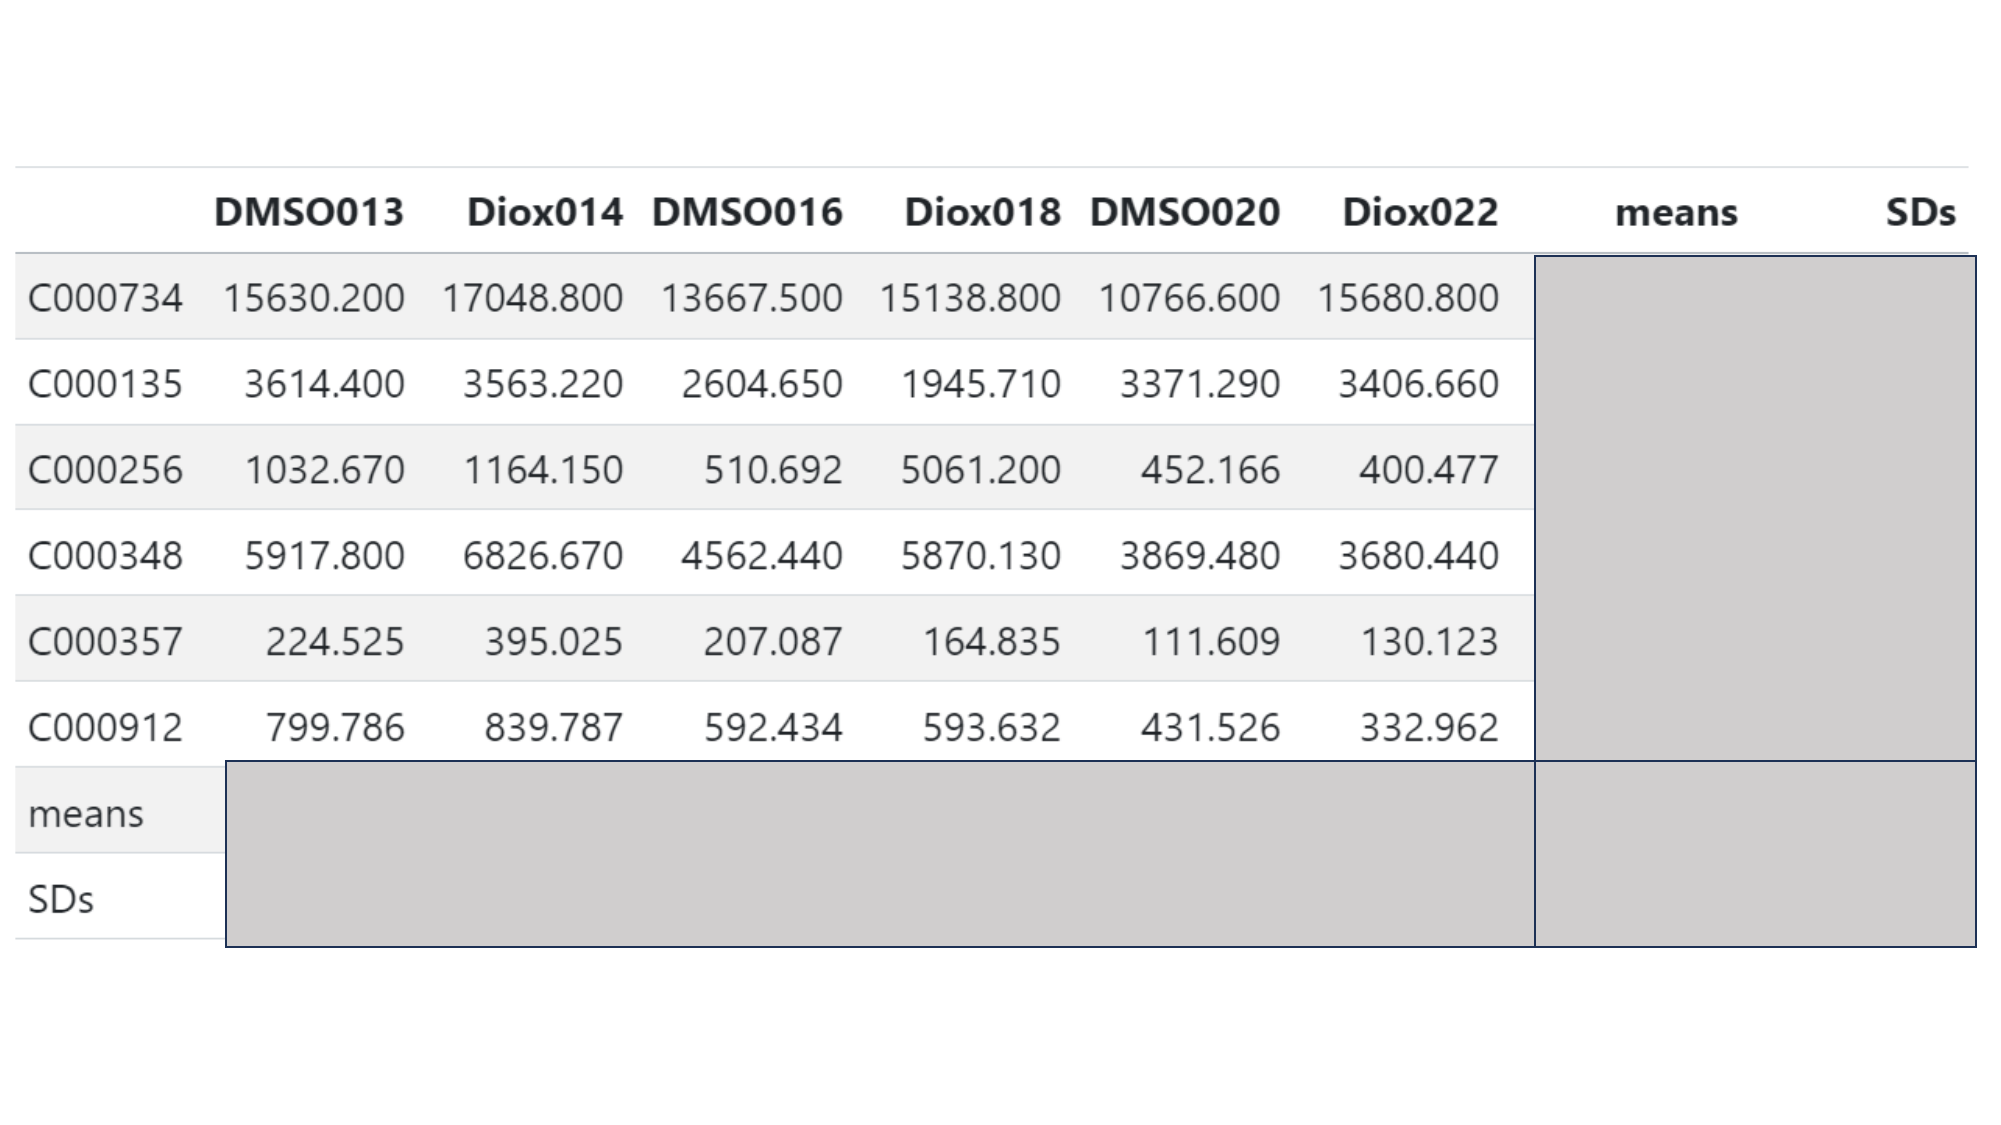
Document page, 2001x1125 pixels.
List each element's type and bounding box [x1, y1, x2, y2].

picture [0, 165, 2000, 960]
